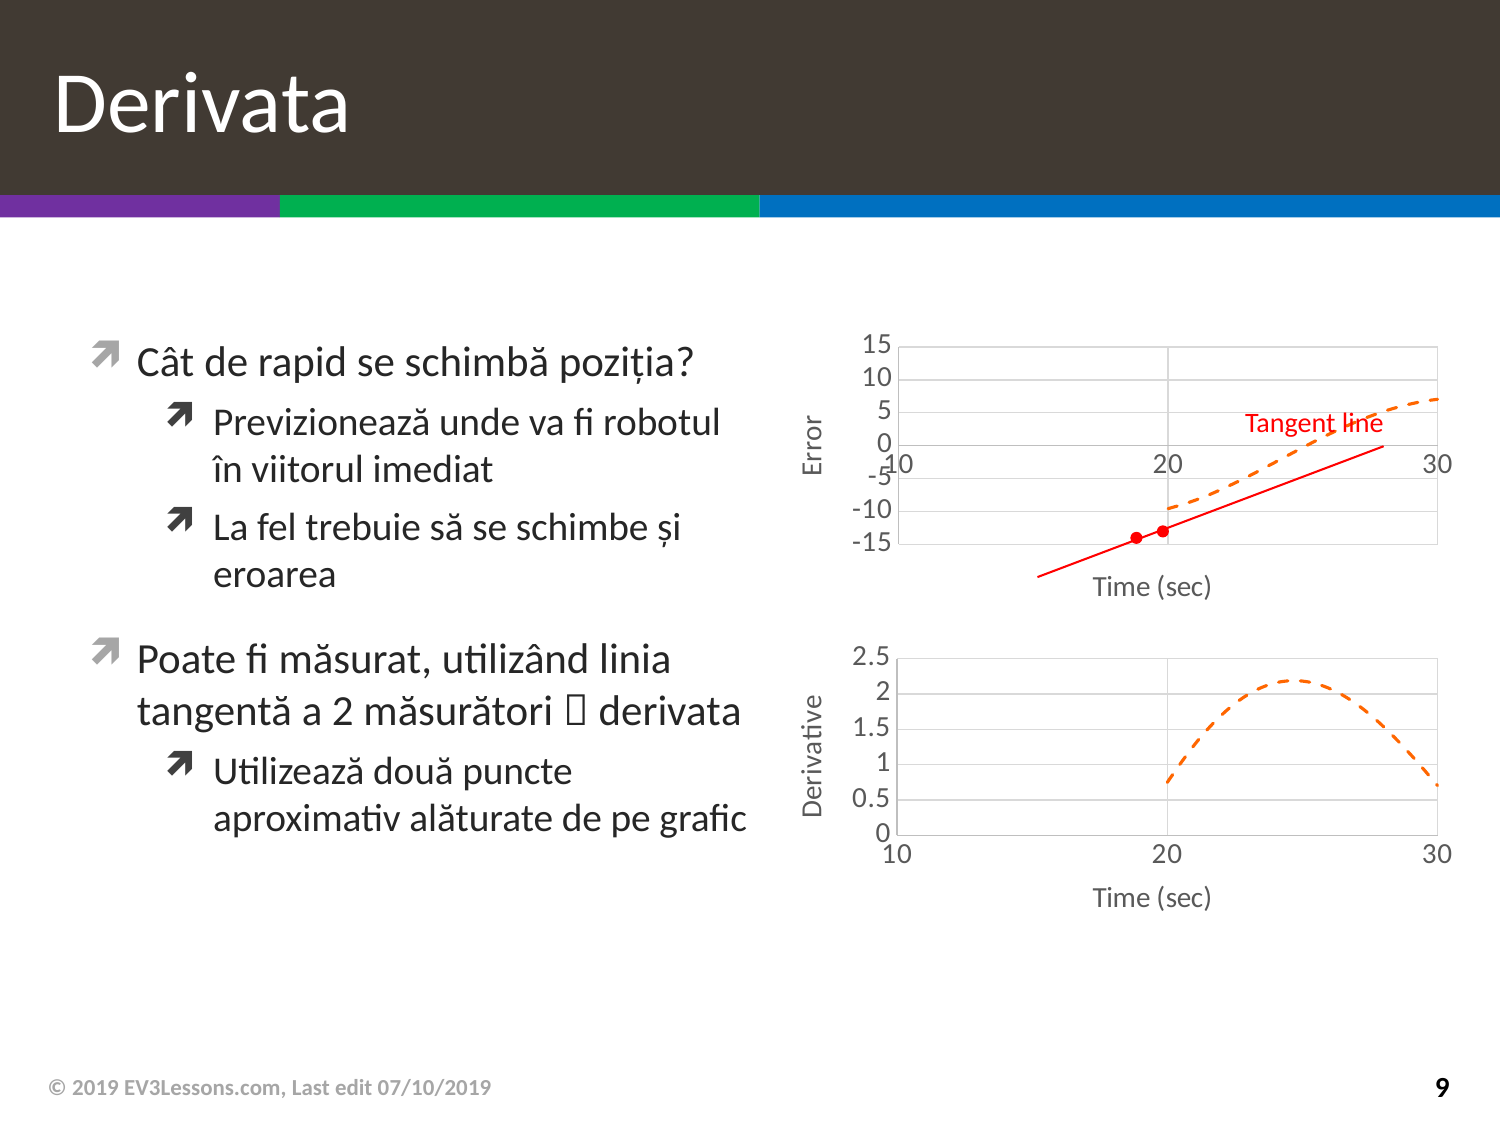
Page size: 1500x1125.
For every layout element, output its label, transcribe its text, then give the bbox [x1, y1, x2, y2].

list Cât de rapid se schimbă poziția? Previzionează unde va fi robotul în viitorul imediat La fel trebuie să se schimbe și eroarea Poate fi măsurat, utilizând linia tangentă a 2 măsurători  derivata Utilizează două puncte aproximativ alăturate de pe grafic [73, 325, 752, 862]
title Derivata [0, 0, 1500, 195]
chart [763, 325, 1468, 950]
footer © 2019 EV3Lessons.com, Last edit 07/10/2019 [32, 1055, 1038, 1116]
slide_number 9 [1361, 1056, 1465, 1116]
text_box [1036, 445, 1385, 578]
